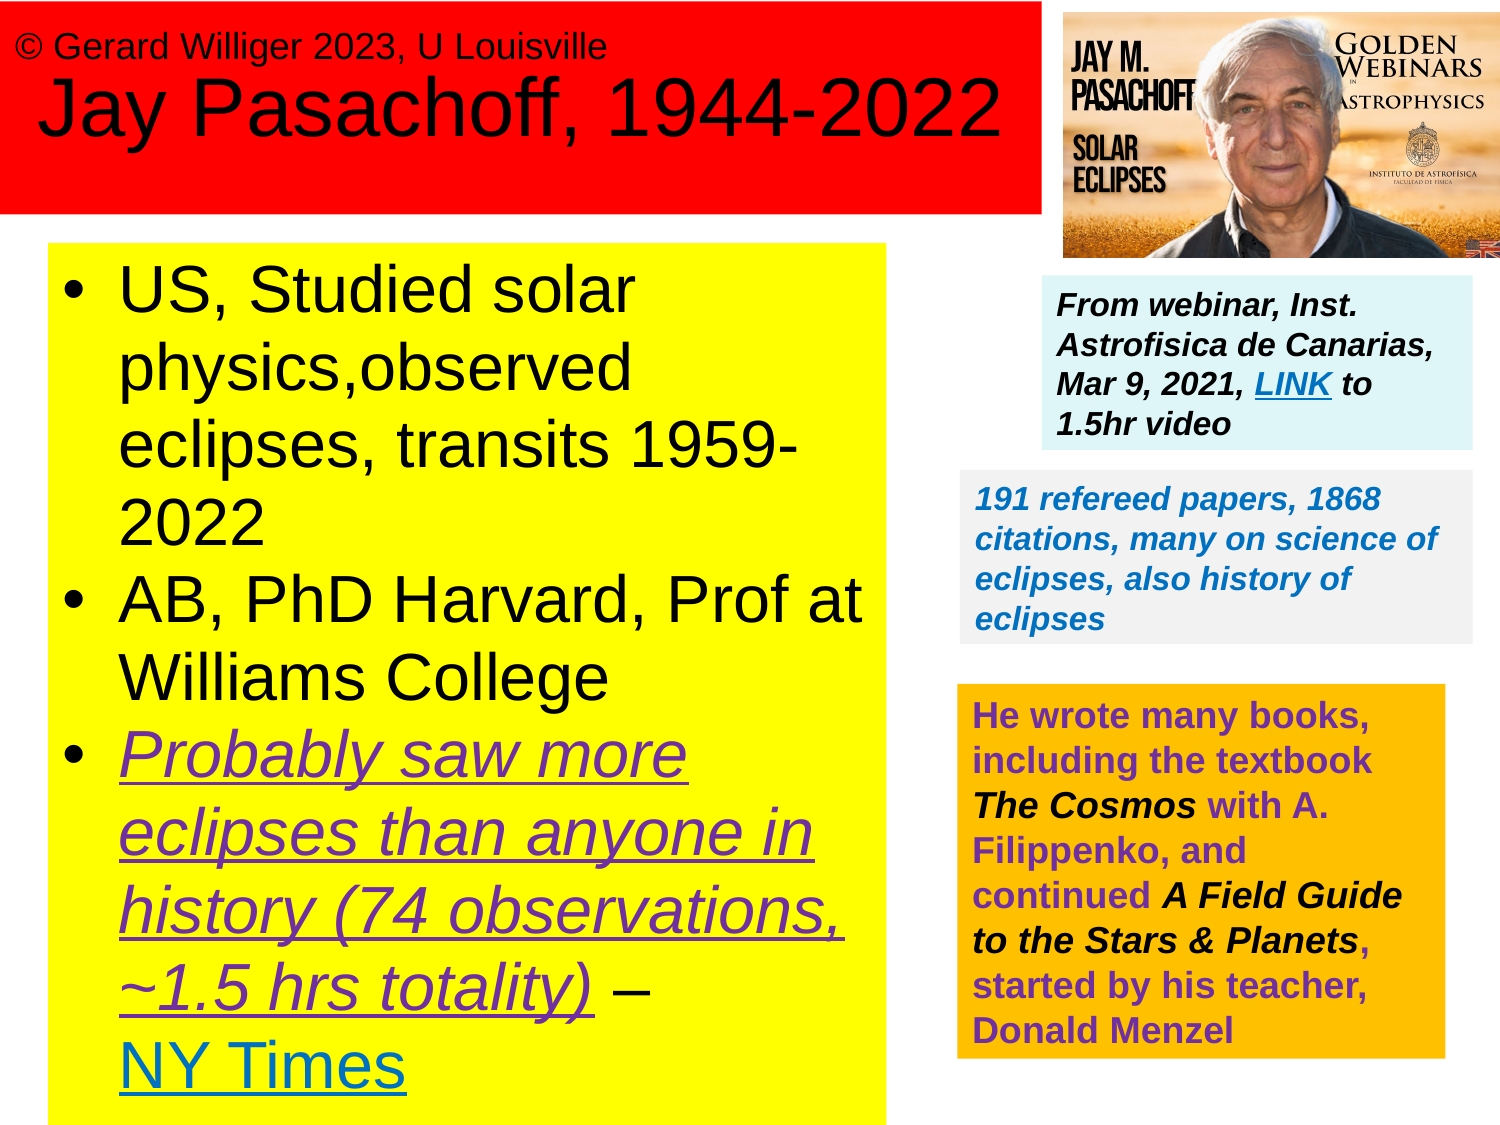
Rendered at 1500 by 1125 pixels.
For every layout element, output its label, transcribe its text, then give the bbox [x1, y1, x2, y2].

text_box © Gerard Williger 2023, U Louisville [0, 14, 625, 75]
picture [1063, 12, 1500, 258]
text_box 191 refereed papers, 1868 citations, many on science of eclipses, also history of eclipses [959, 469, 1473, 645]
title Jay Pasachoff, 1944-2022 [0, 1, 1042, 215]
list US, Studied solar physics,observed eclipses, transits 1959-2022 AB, PhD Harvard, Prof at Williams College Probably saw more eclipses than anyone in history (74 observations, ~1.5 hrs totality) – NY Times [48, 243, 887, 1125]
text_box From webinar, Inst. Astrofisica de Canarias, Mar 9, 2021, LINK to 1.5hr video [1041, 275, 1473, 450]
text_box He wrote many books, including the textbook The Cosmos with A. Filippenko, and continued A Field Guide to the Stars & Planets, started by his teacher, Donald Menzel [957, 683, 1446, 1059]
